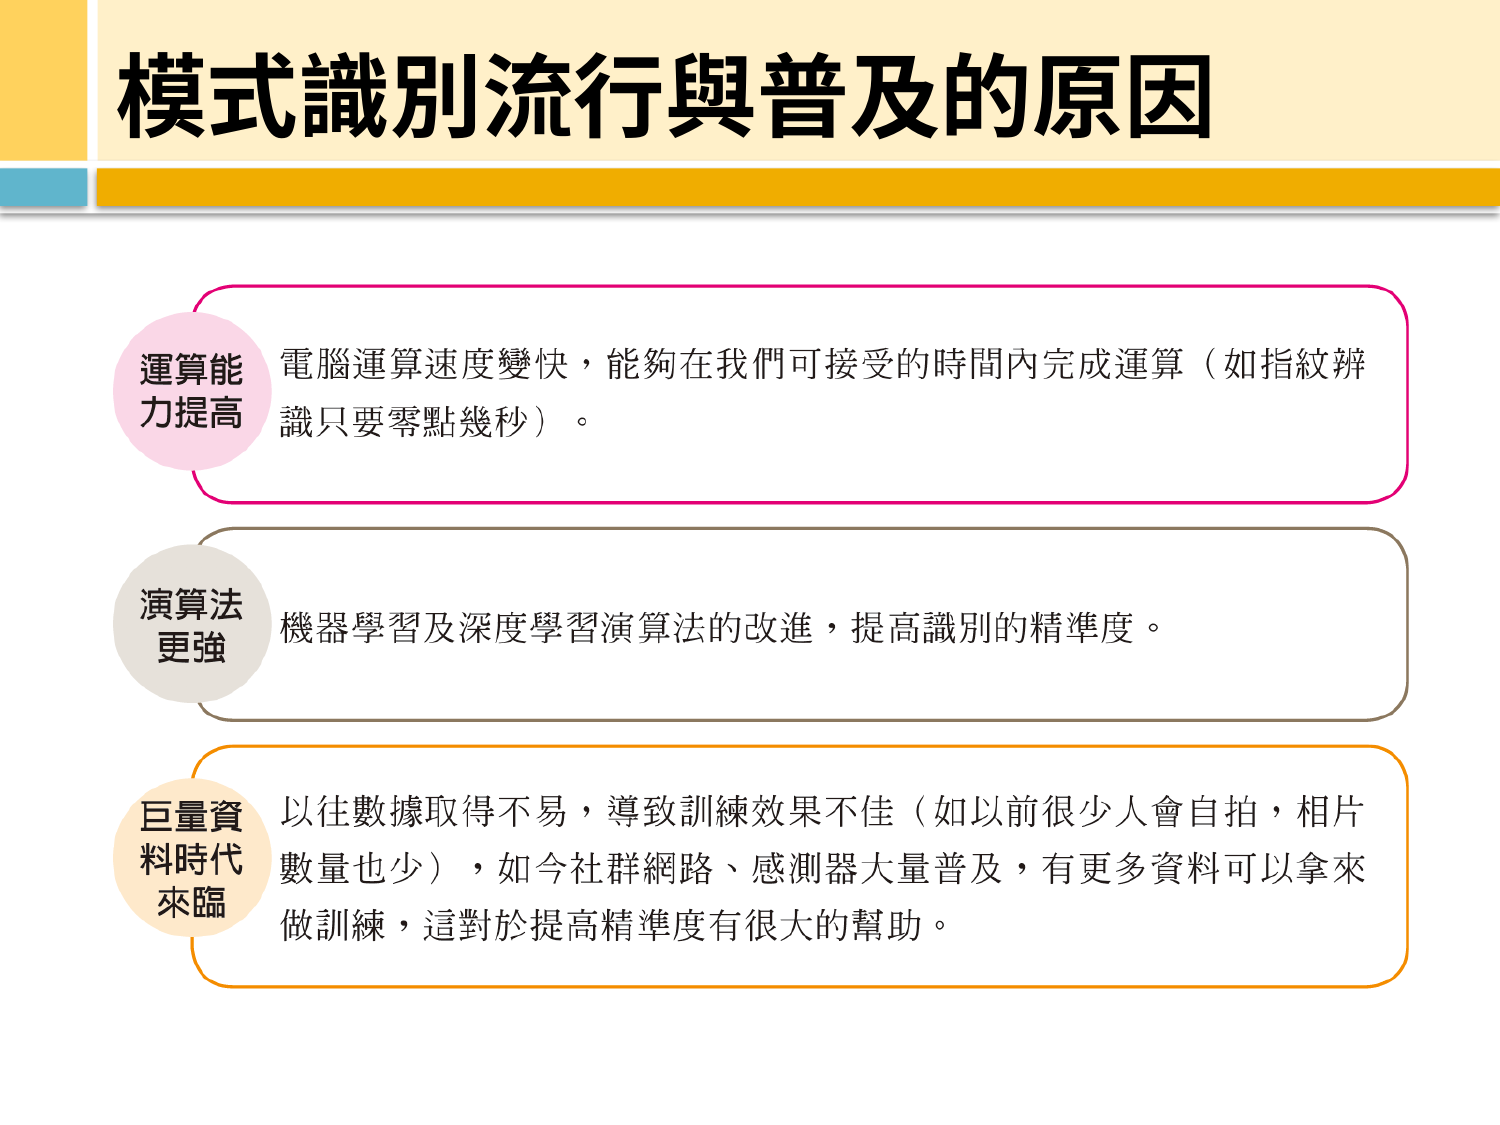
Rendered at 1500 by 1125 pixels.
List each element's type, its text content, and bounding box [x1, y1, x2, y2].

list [100, 245, 1439, 1009]
title 模式識別流行與普及的原因 [100, 26, 1438, 161]
